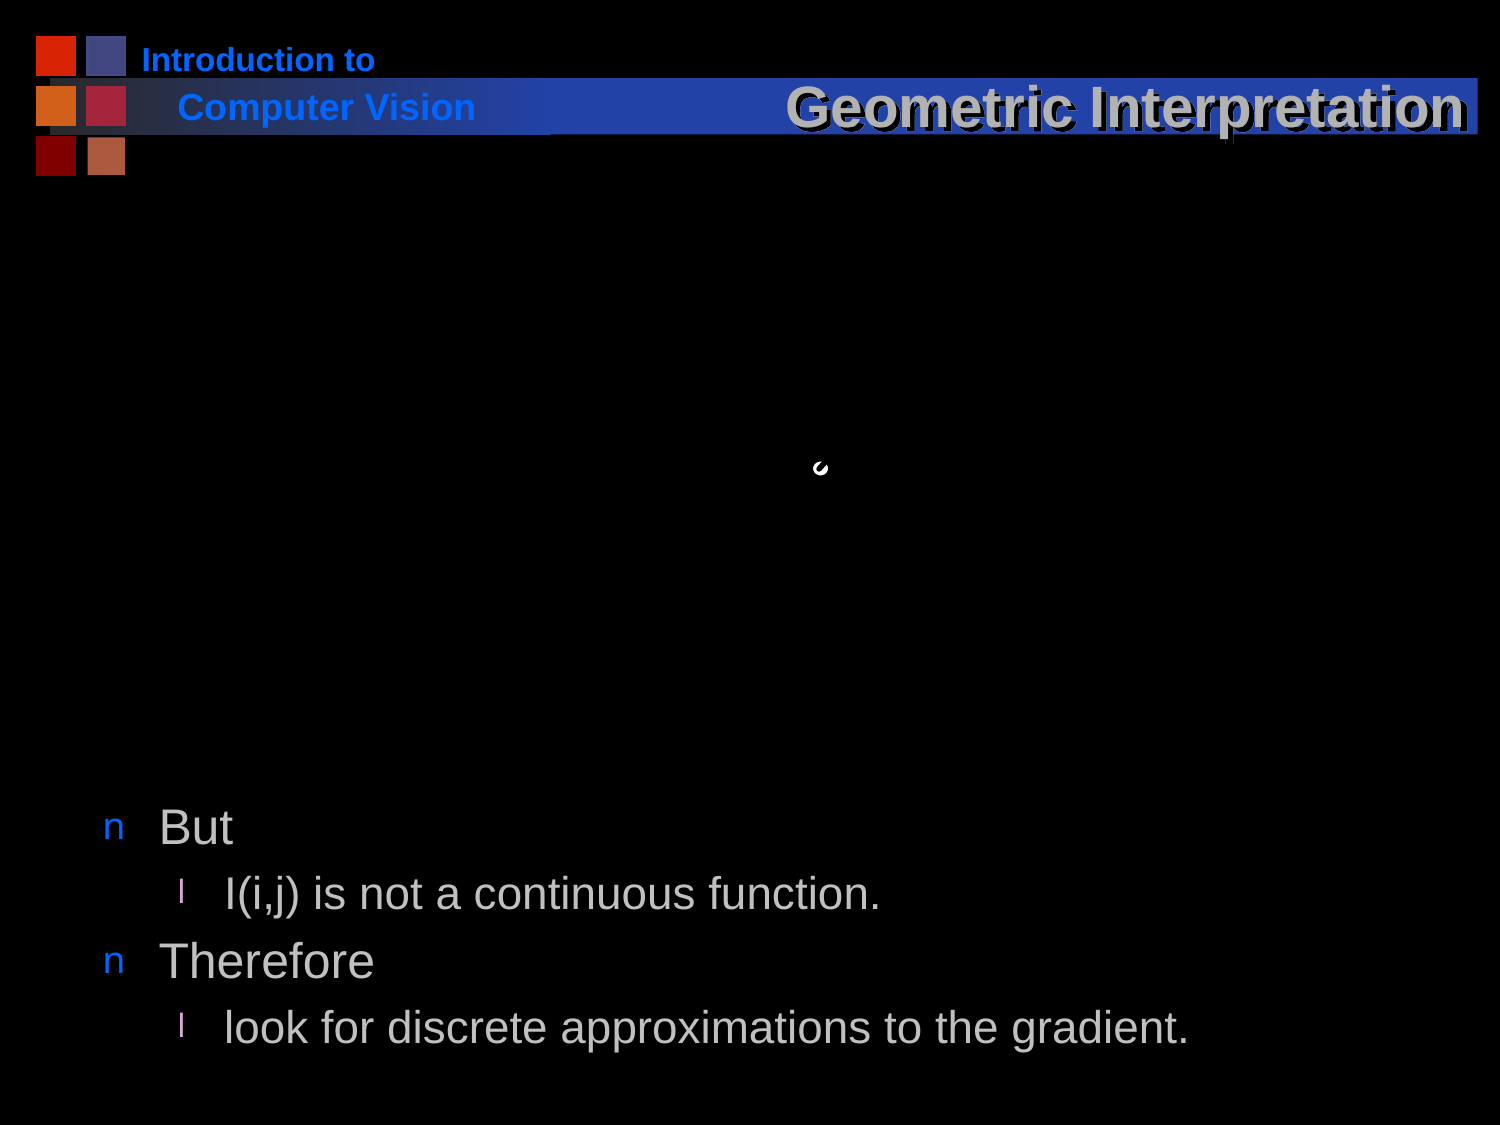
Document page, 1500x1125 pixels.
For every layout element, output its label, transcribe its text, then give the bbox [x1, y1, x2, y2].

list But I(i,j) is not a continuous function. Therefore look for discrete approximations to the gradient. [86, 786, 1376, 1076]
title Geometric Interpretation [761, 46, 1490, 148]
picture [412, 199, 1122, 724]
